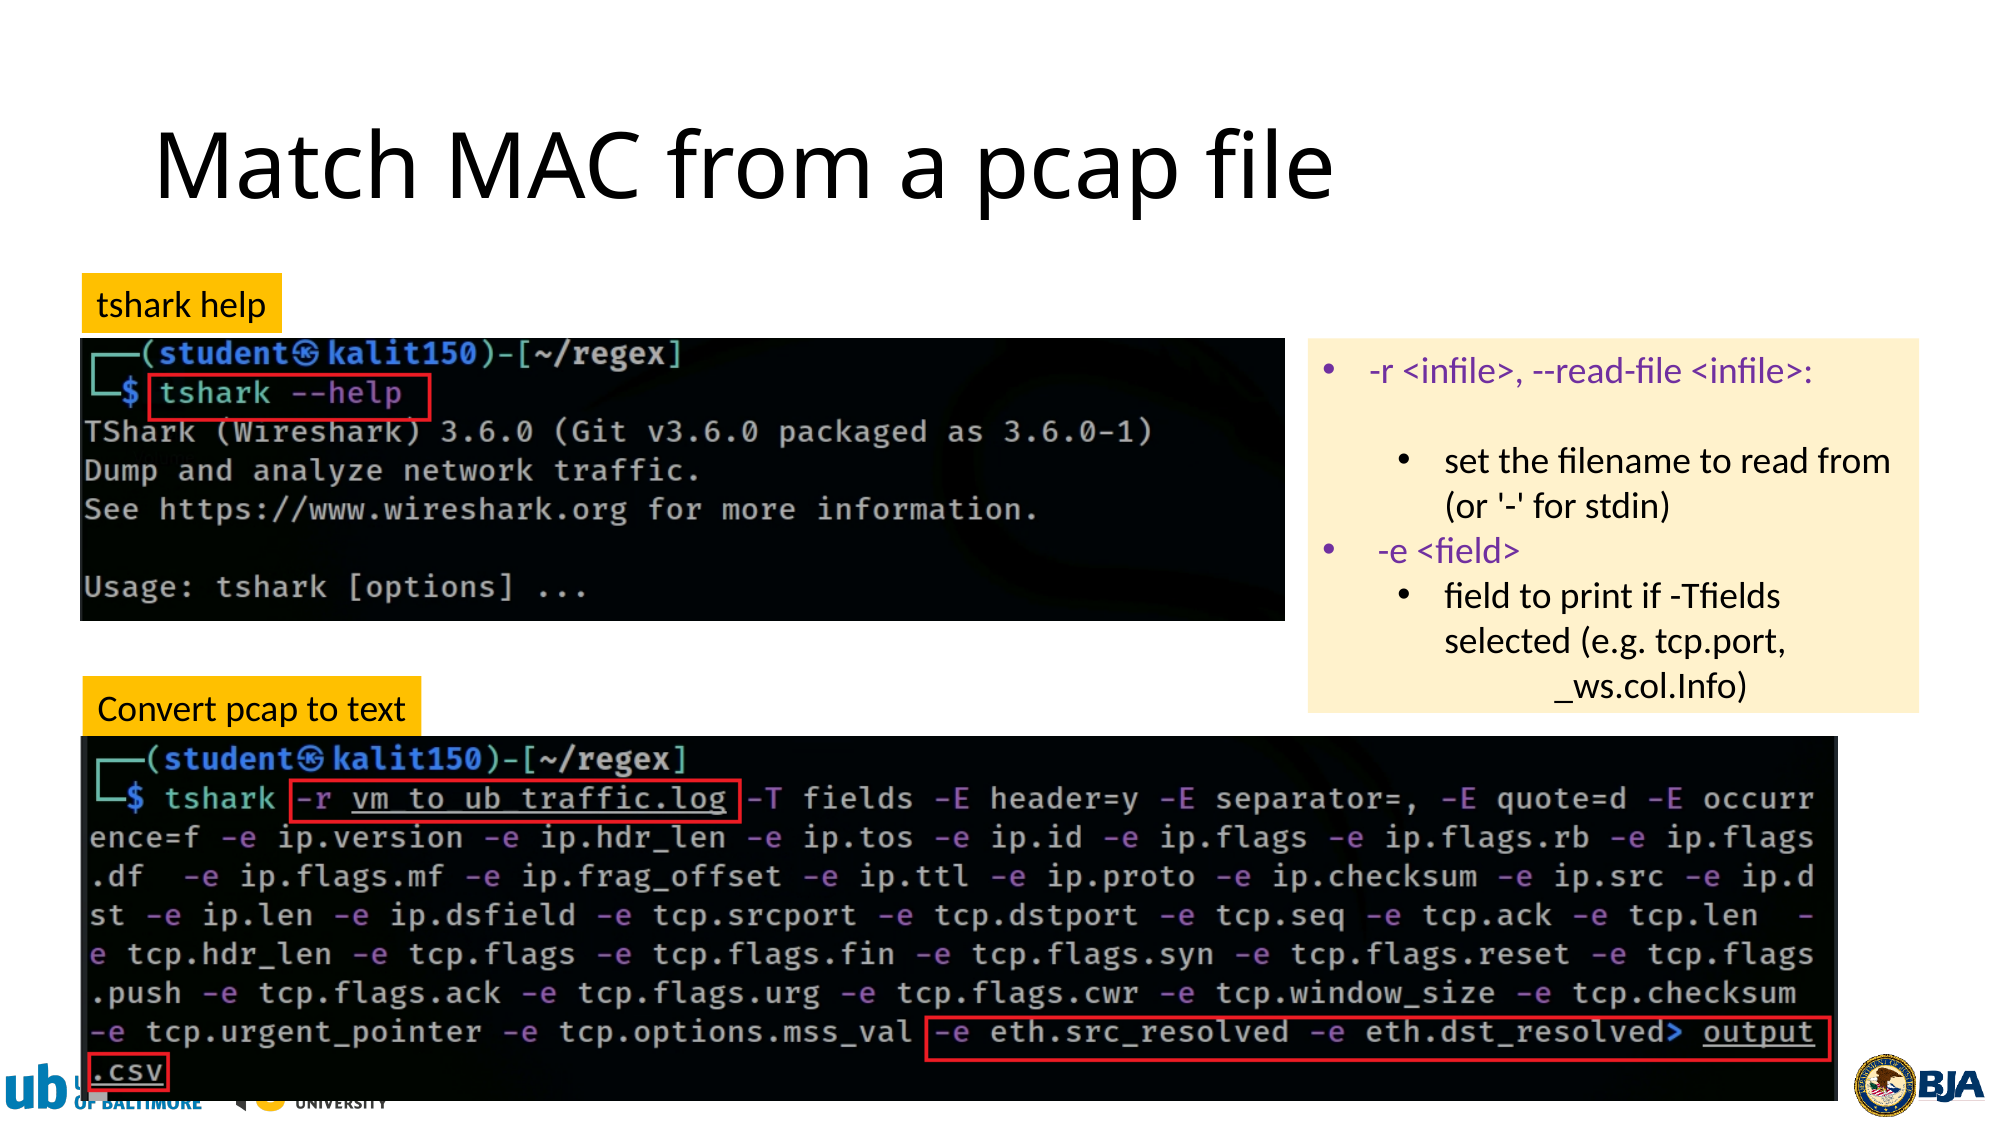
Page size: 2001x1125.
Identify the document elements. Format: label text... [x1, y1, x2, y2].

text_box tshark help [81, 273, 282, 333]
title Match MAC from a pcap file [137, 59, 1863, 278]
picture [1854, 1054, 1986, 1117]
text_box Convert pcap to text [82, 676, 422, 736]
picture [0, 736, 1838, 1125]
text_box -r <infile>, --read-file <infile>: set the filename to read from (or '-' for stdin) -e <field> field to print if -Tfields selected (e.g. tcp.port, _ws.col.Info) [1307, 338, 1920, 713]
picture [80, 338, 1285, 621]
